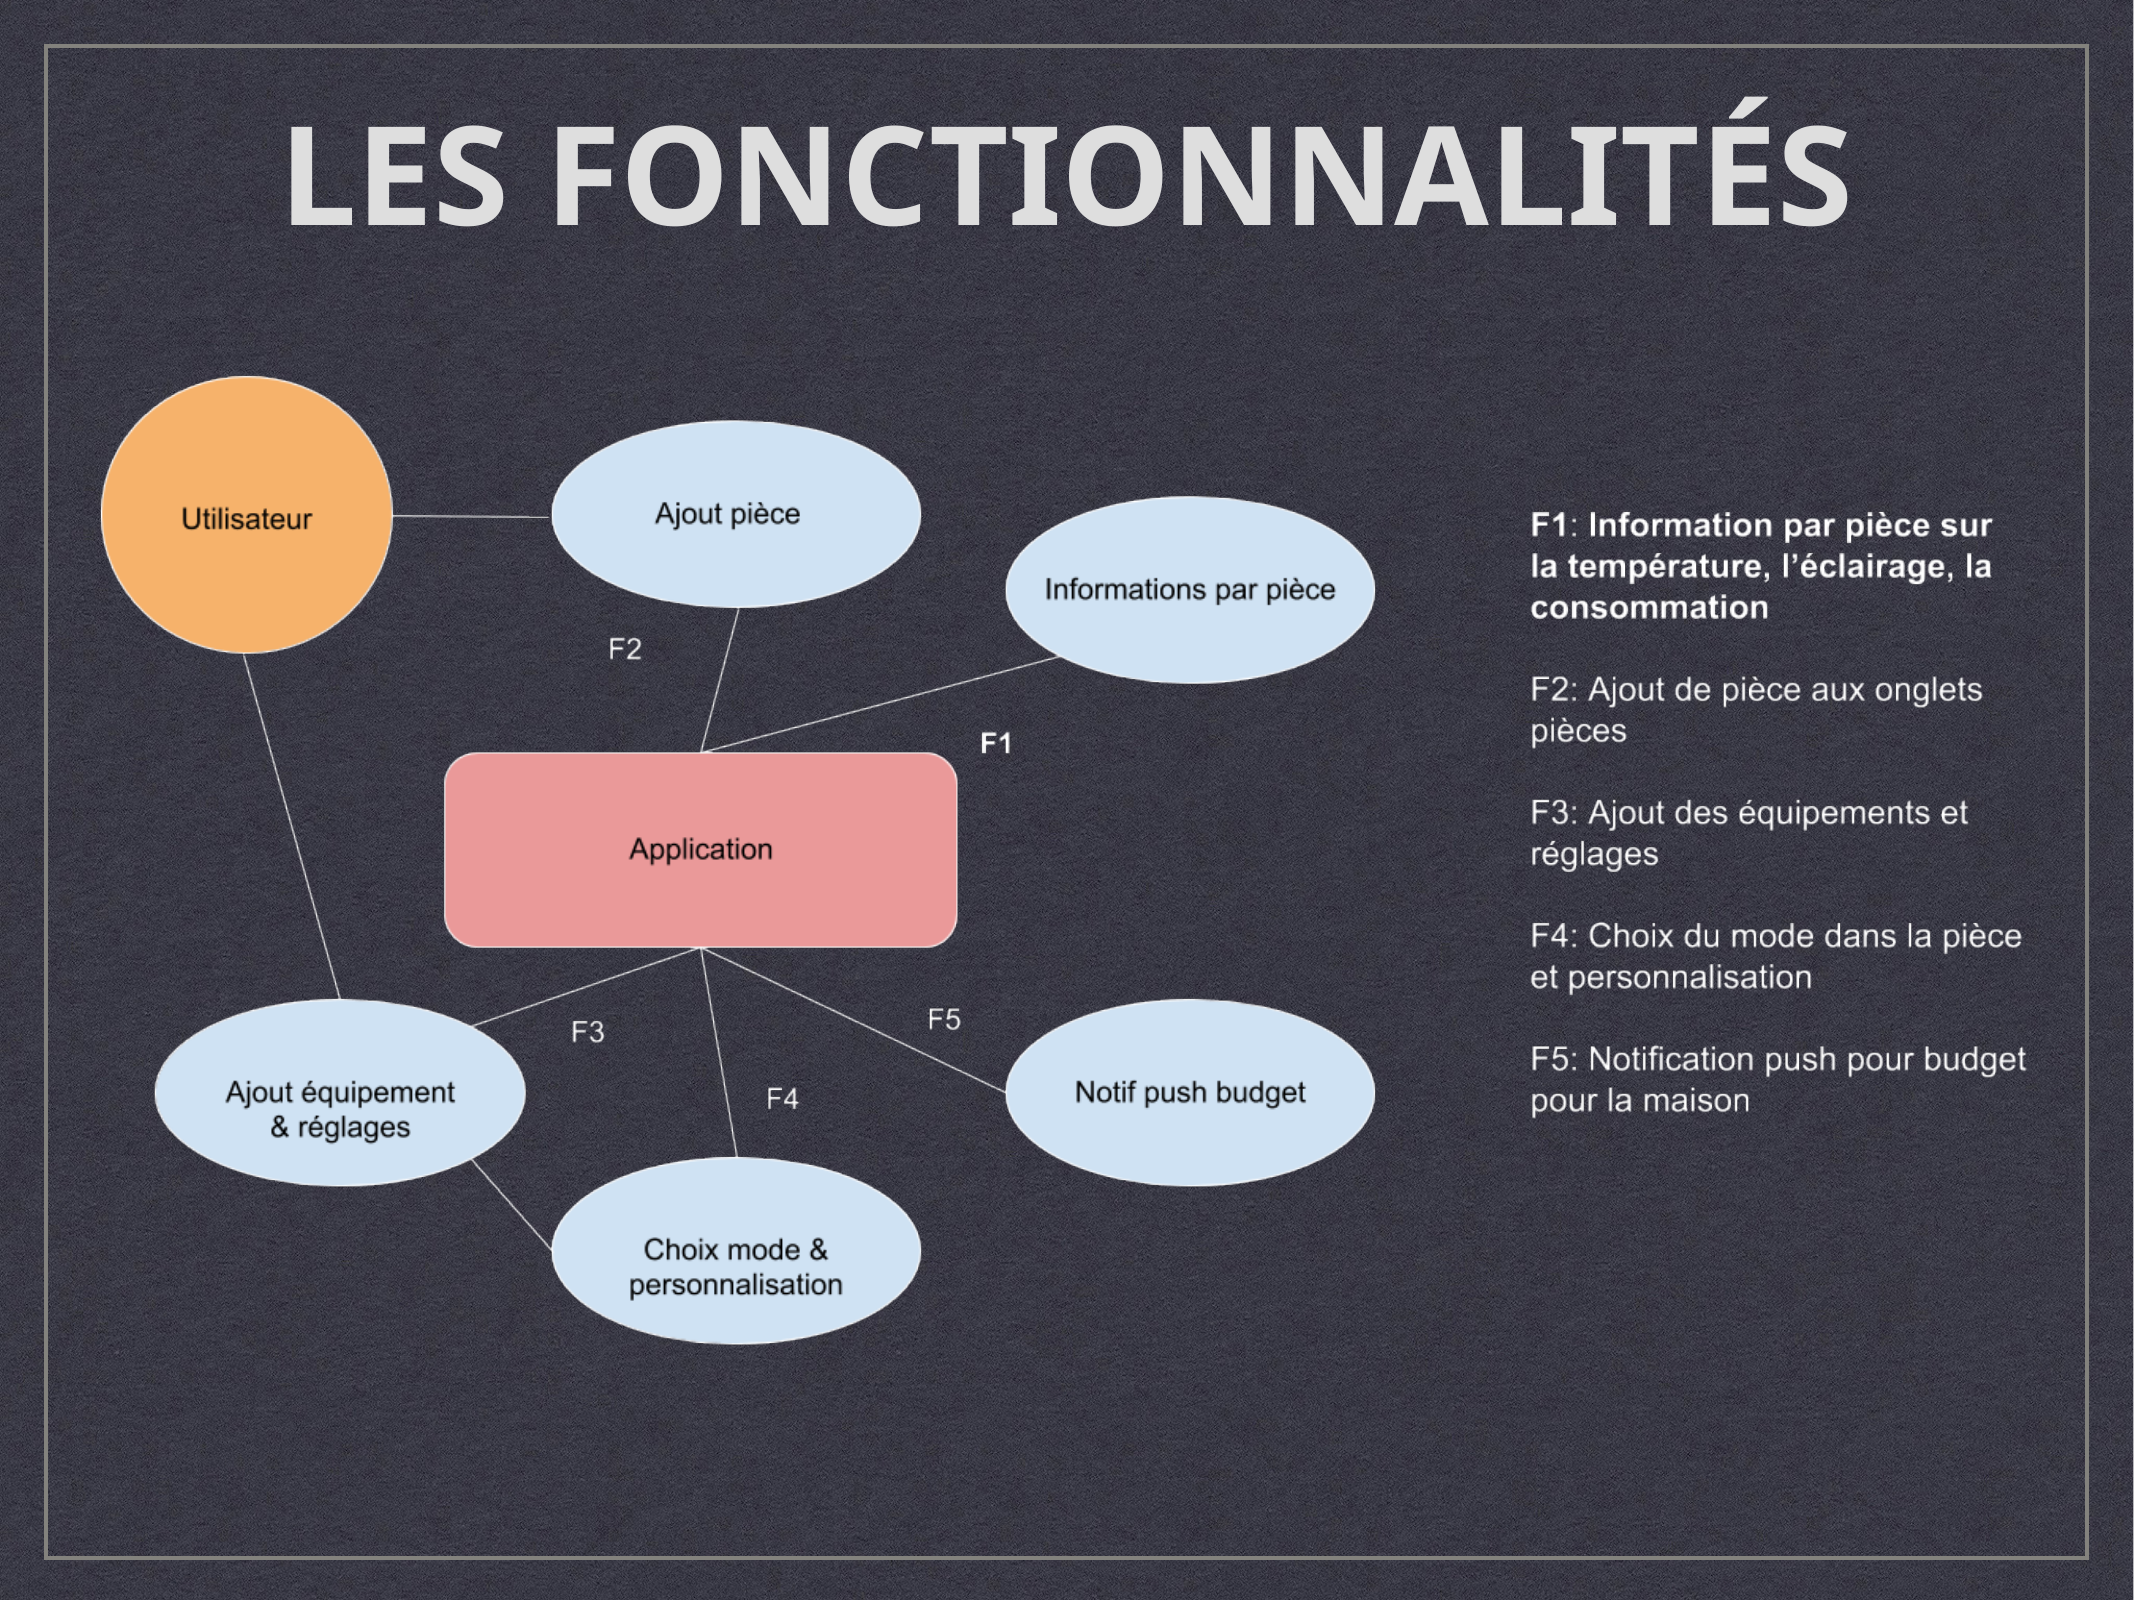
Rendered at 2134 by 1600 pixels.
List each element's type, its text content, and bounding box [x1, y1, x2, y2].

picture [0, 0, 2134, 1600]
title LES FONCTIONNALITÉS [203, 55, 1931, 265]
